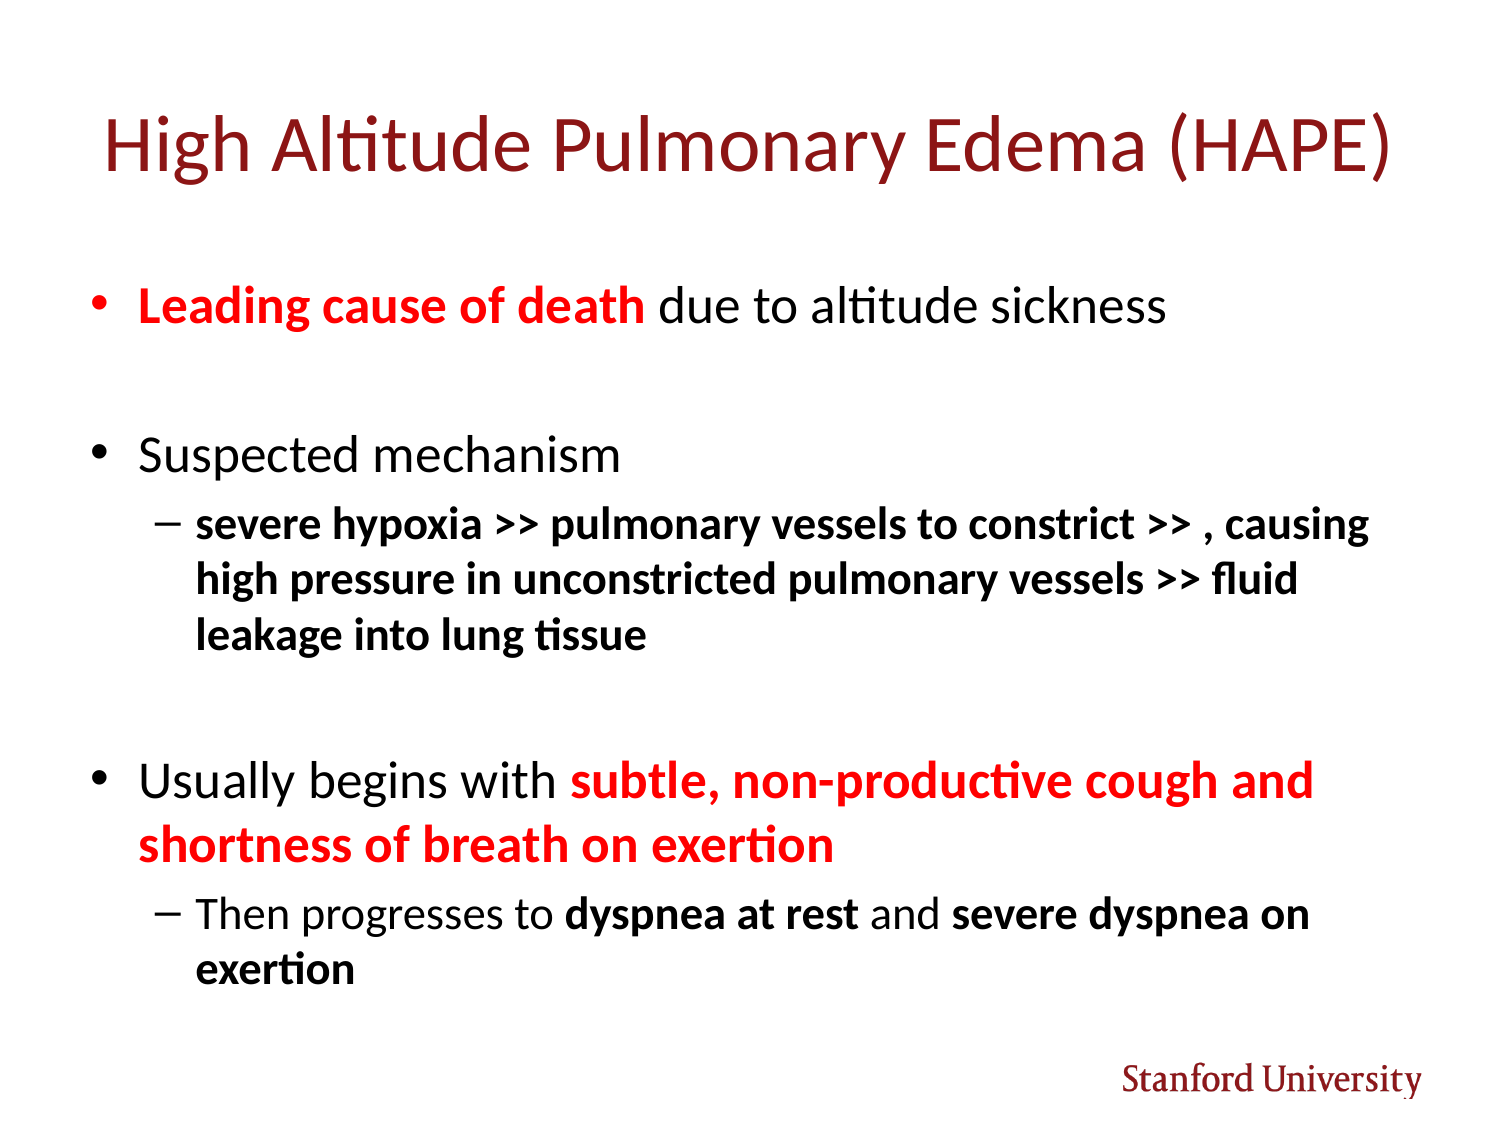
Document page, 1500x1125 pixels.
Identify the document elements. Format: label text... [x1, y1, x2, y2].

list Leading cause of death due to altitude sickness Suspected mechanism severe hypoxia >> pulmonary vessels to constrict >> , causing high pressure in unconstricted pulmonary vessels >> fluid leakage into lung tissue Usually begins with subtle, non-productive cough and shortness of breath on exertion Then progresses to dyspnea at rest and severe dyspnea on exertion [75, 262, 1425, 1005]
title High Altitude Pulmonary Edema (HAPE) [75, 45, 1425, 233]
